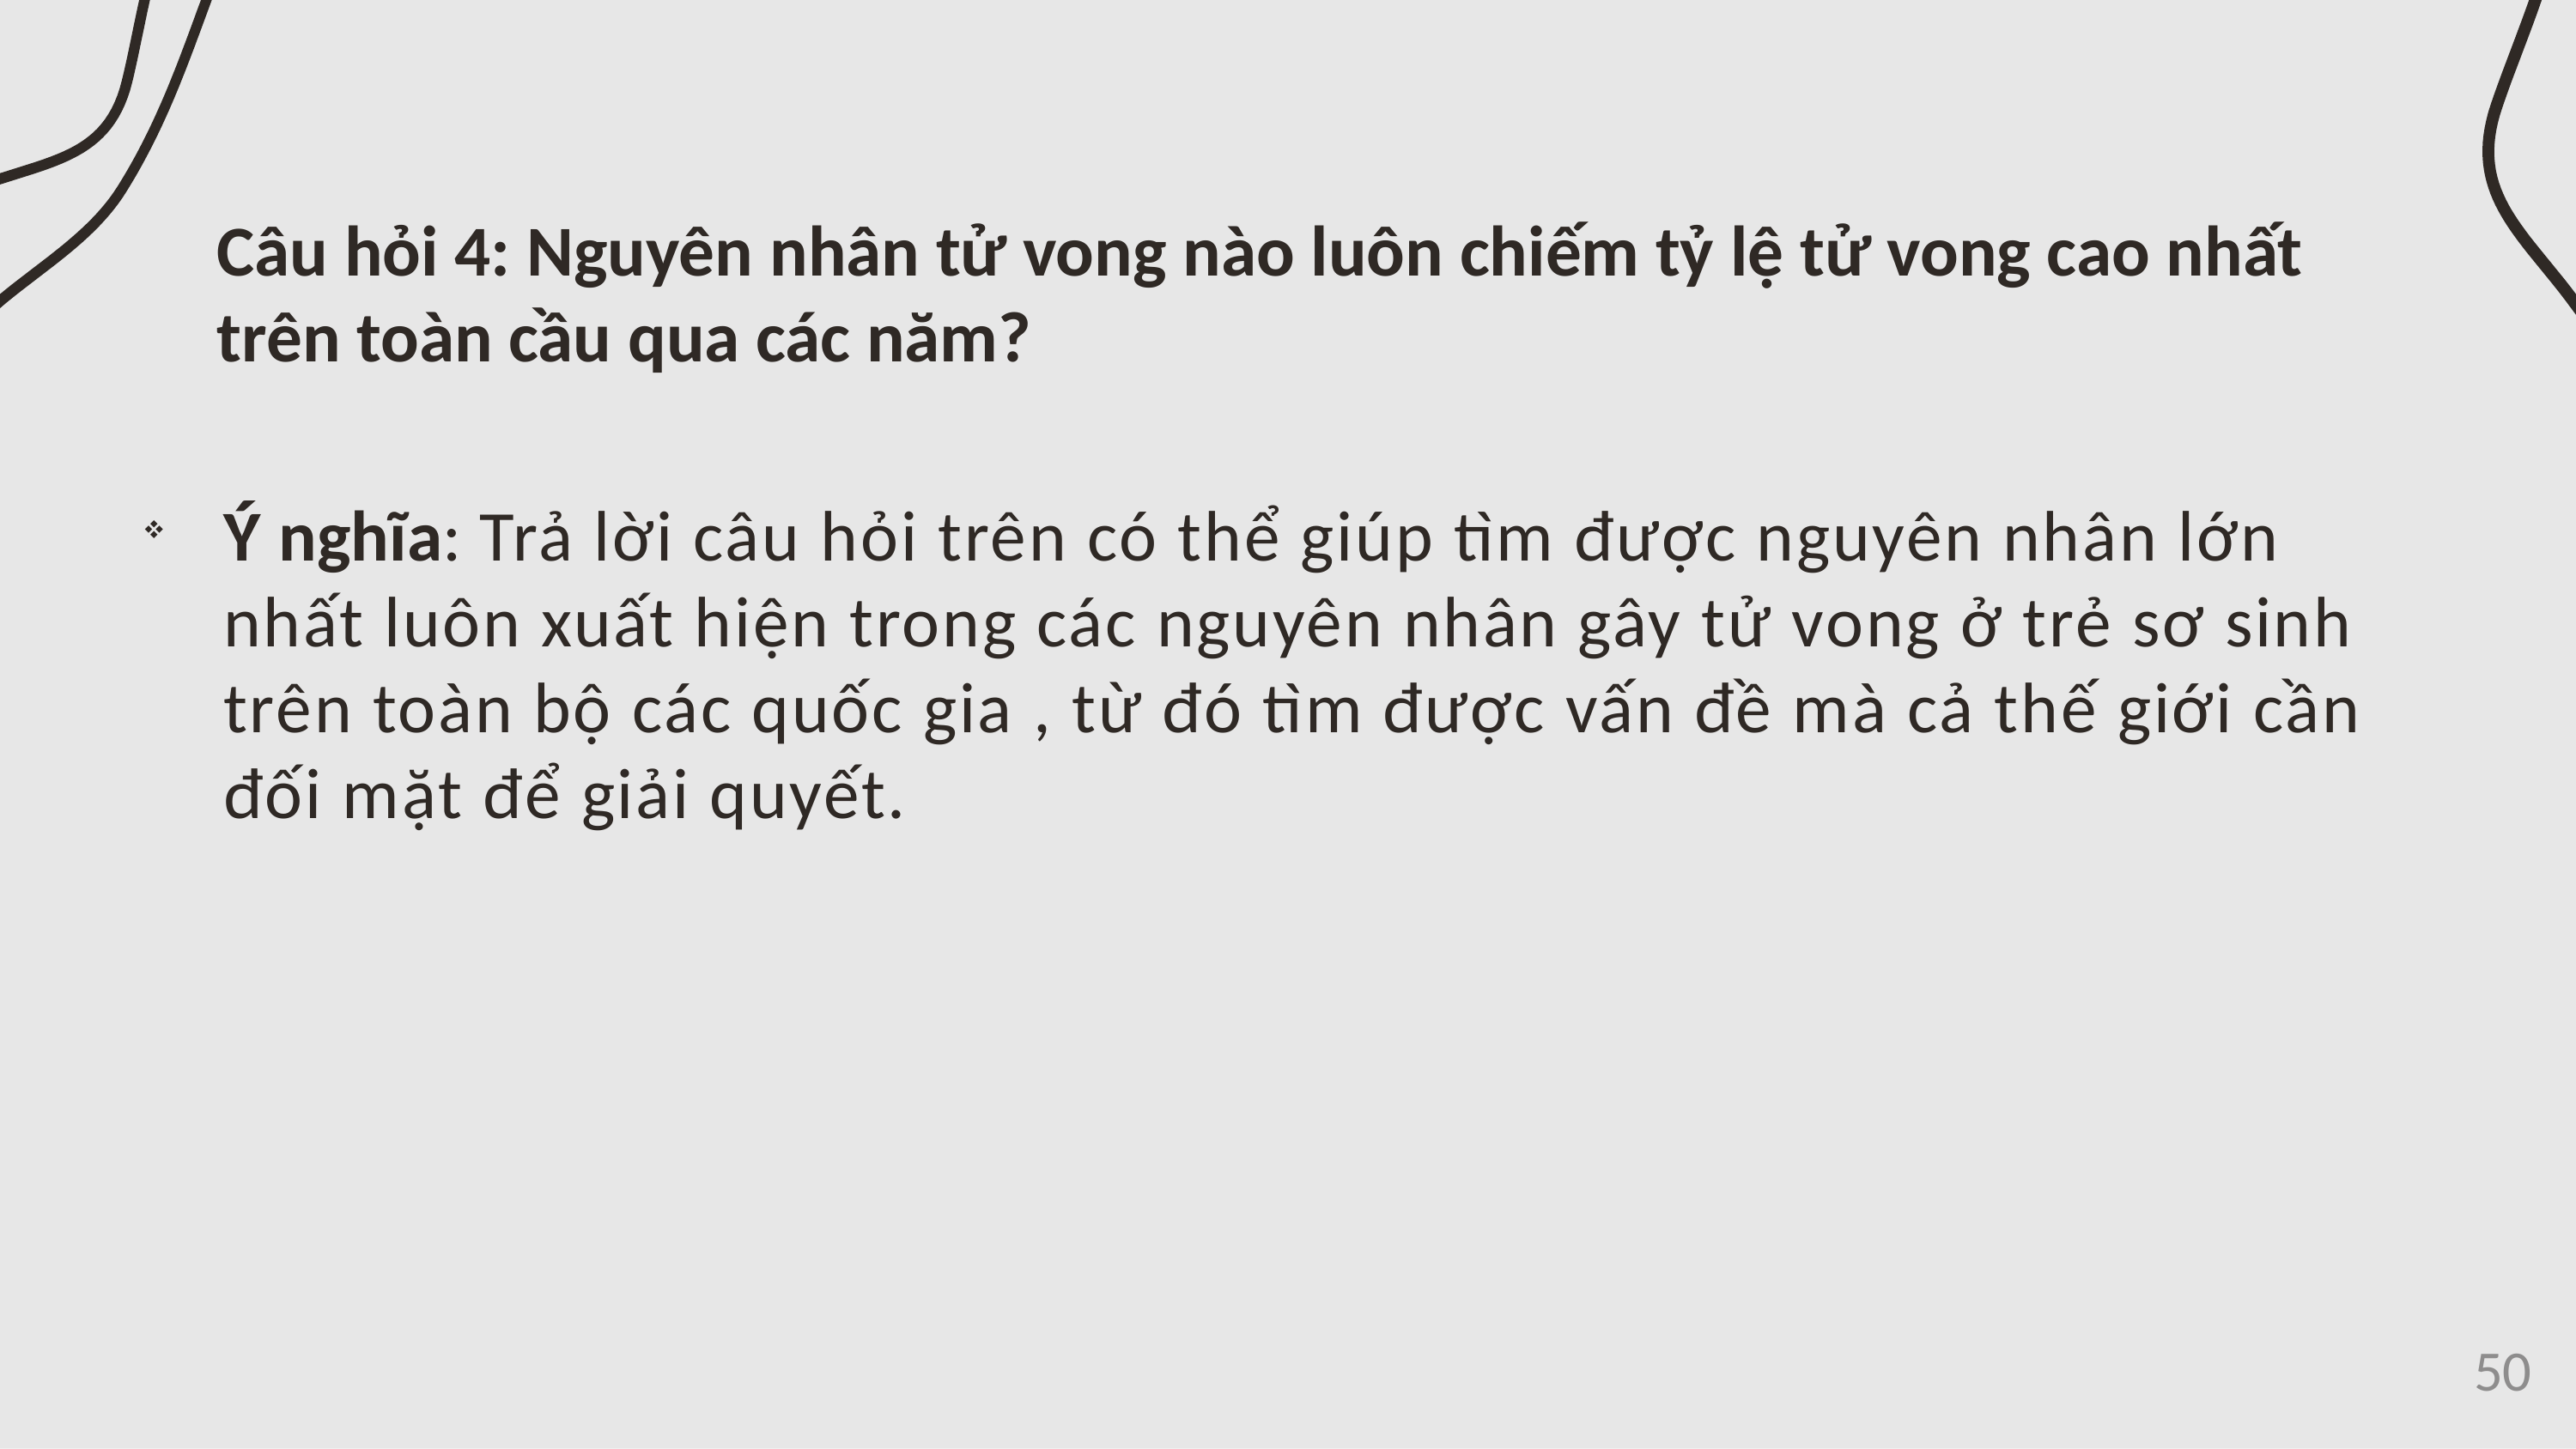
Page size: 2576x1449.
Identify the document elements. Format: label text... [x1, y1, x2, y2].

text_box Ý nghĩa: Trả lời câu hỏi trên có thể giúp tìm được nguyên nhân lớn nhất luôn xuất hiện trong các nguyên nhân gây tử vong ở trẻ sơ sinh trên toàn bộ các quốc gia , từ đó tìm được vấn đề mà cả thế giới cần đối mặt để giải quyết. [141, 488, 2435, 834]
title Câu hỏi 4: Nguyên nhân tử vong nào luôn chiếm tỷ lệ tử vong cao nhất trên toàn cầu qua các năm? [203, 174, 2383, 446]
slide_number 50 [2468, 1346, 2540, 1449]
